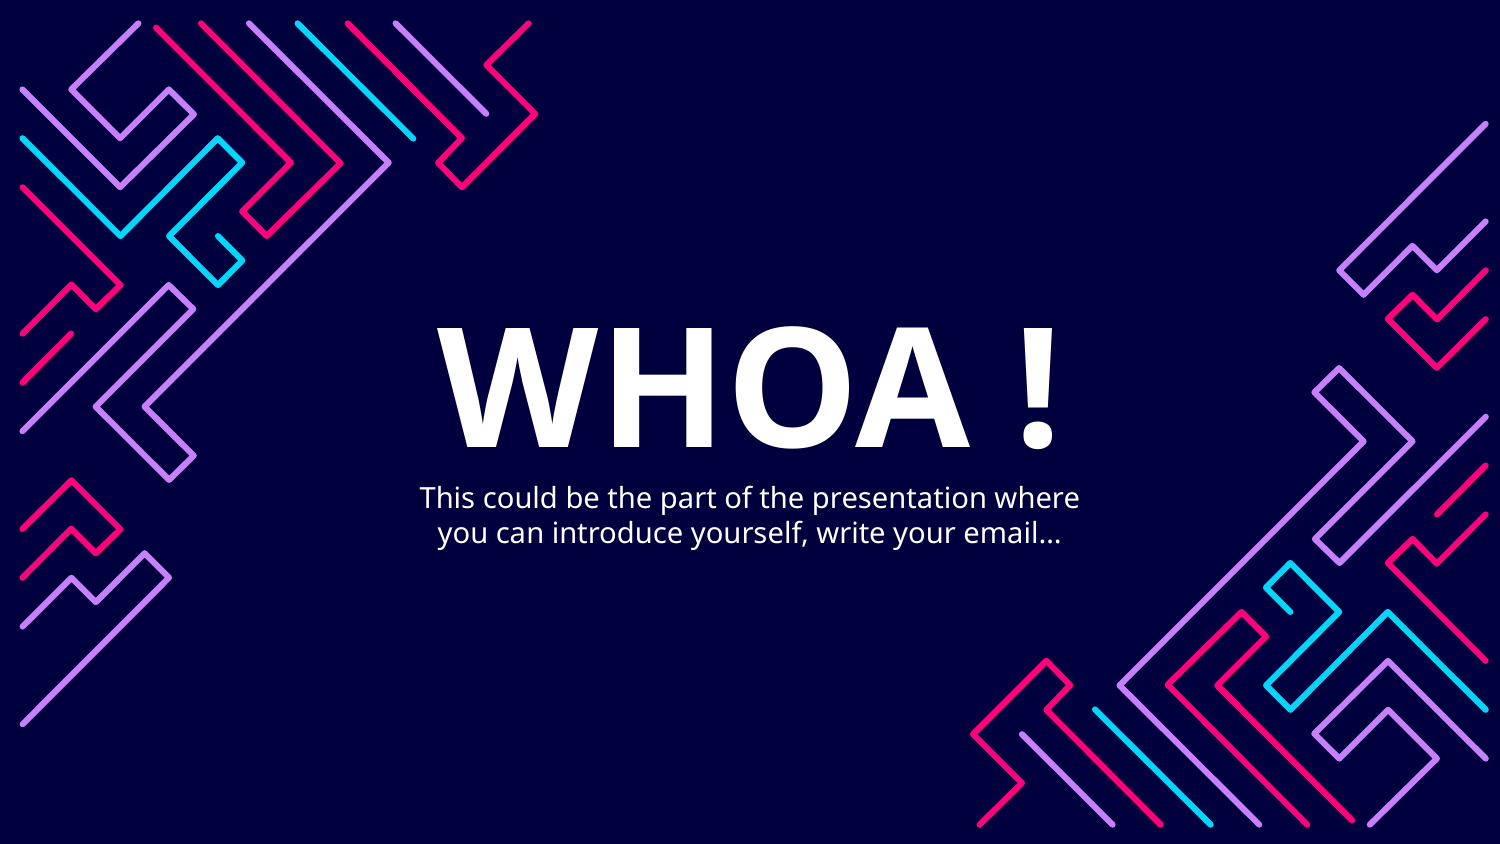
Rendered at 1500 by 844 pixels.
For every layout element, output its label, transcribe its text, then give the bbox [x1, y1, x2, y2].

subtitle This could be the part of the presentation where you can introduce yourself, write your email… [377, 464, 1123, 556]
title WHOA ! [418, 288, 1082, 464]
